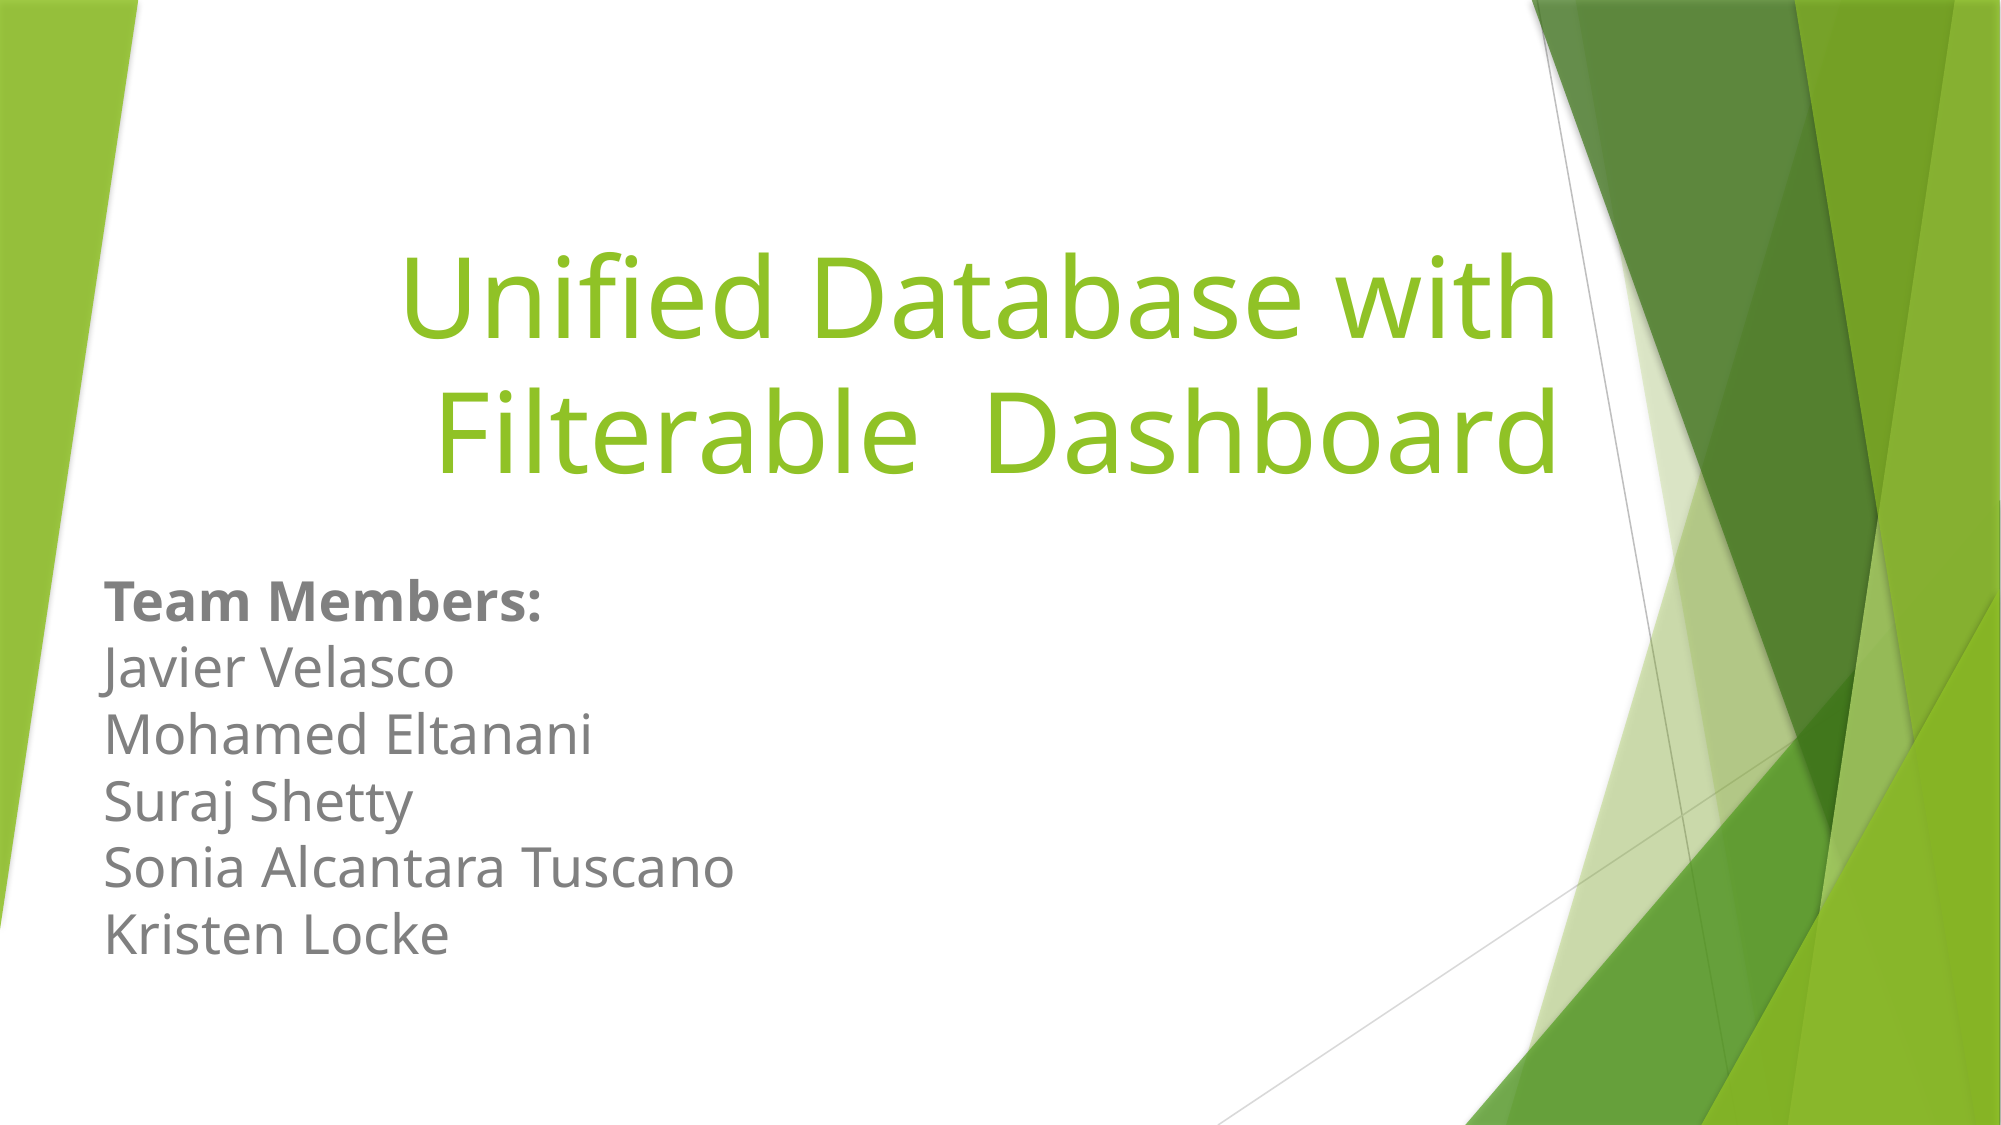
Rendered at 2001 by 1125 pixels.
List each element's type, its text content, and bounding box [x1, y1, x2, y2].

title Unified Database with Filterable Dashboard [199, 62, 1579, 512]
subtitle Team Members: Javier Velasco Mohamed Eltanani Suraj Shetty Sonia Alcantara Tuscano Kristen Locke [88, 550, 816, 972]
